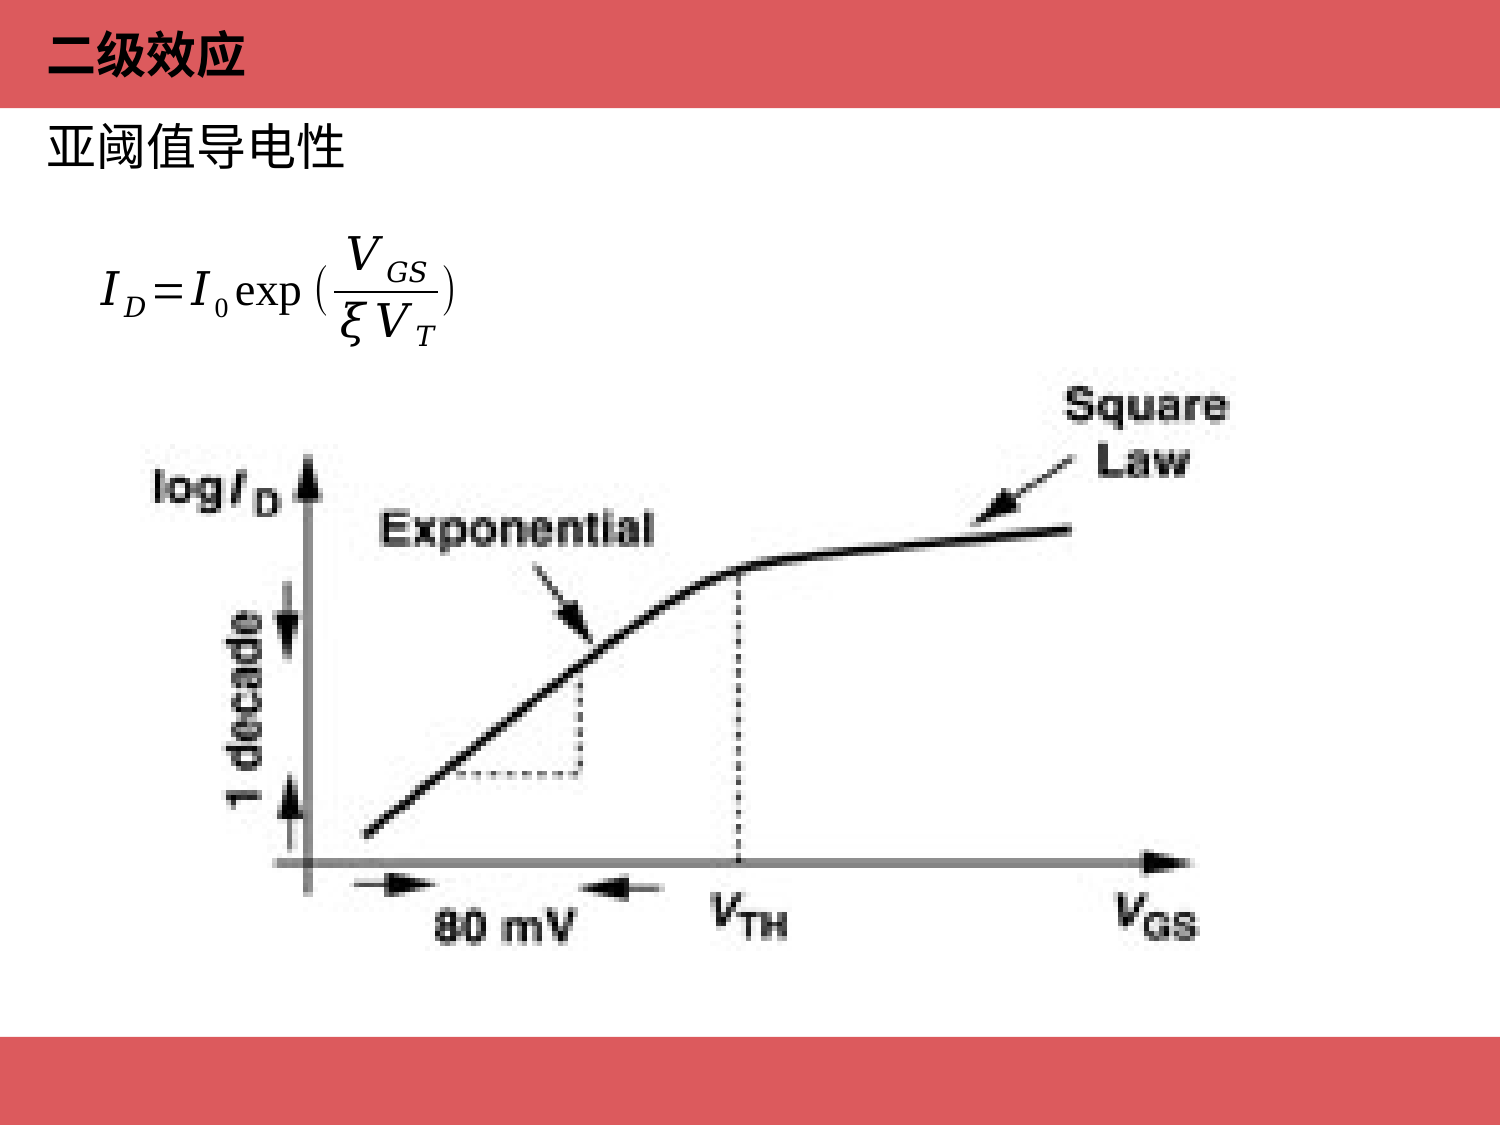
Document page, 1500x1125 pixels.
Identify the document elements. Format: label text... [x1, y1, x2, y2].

text_box [0, 1036, 1500, 1125]
text_box 二级效应 [31, 16, 548, 91]
text_box 亚阈值导电性 [31, 107, 782, 183]
text_box [0, 0, 1500, 109]
text_box [140, 367, 1236, 961]
